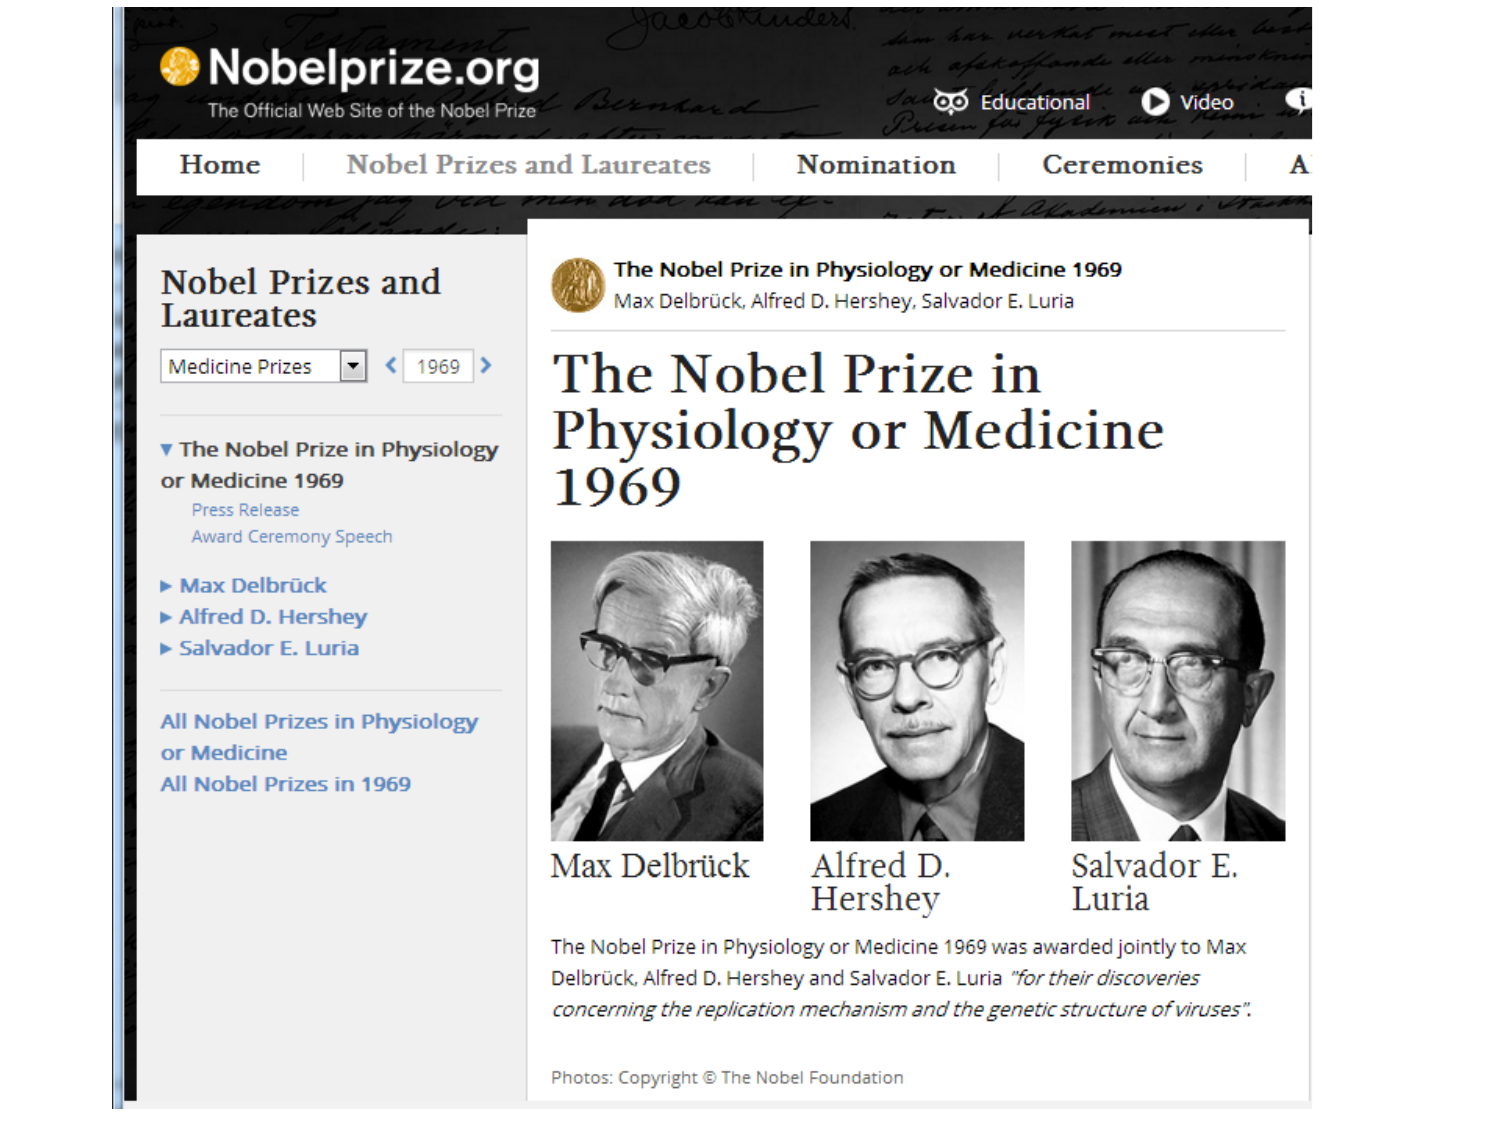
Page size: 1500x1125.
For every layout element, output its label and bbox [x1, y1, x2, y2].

picture [111, 6, 1313, 1109]
